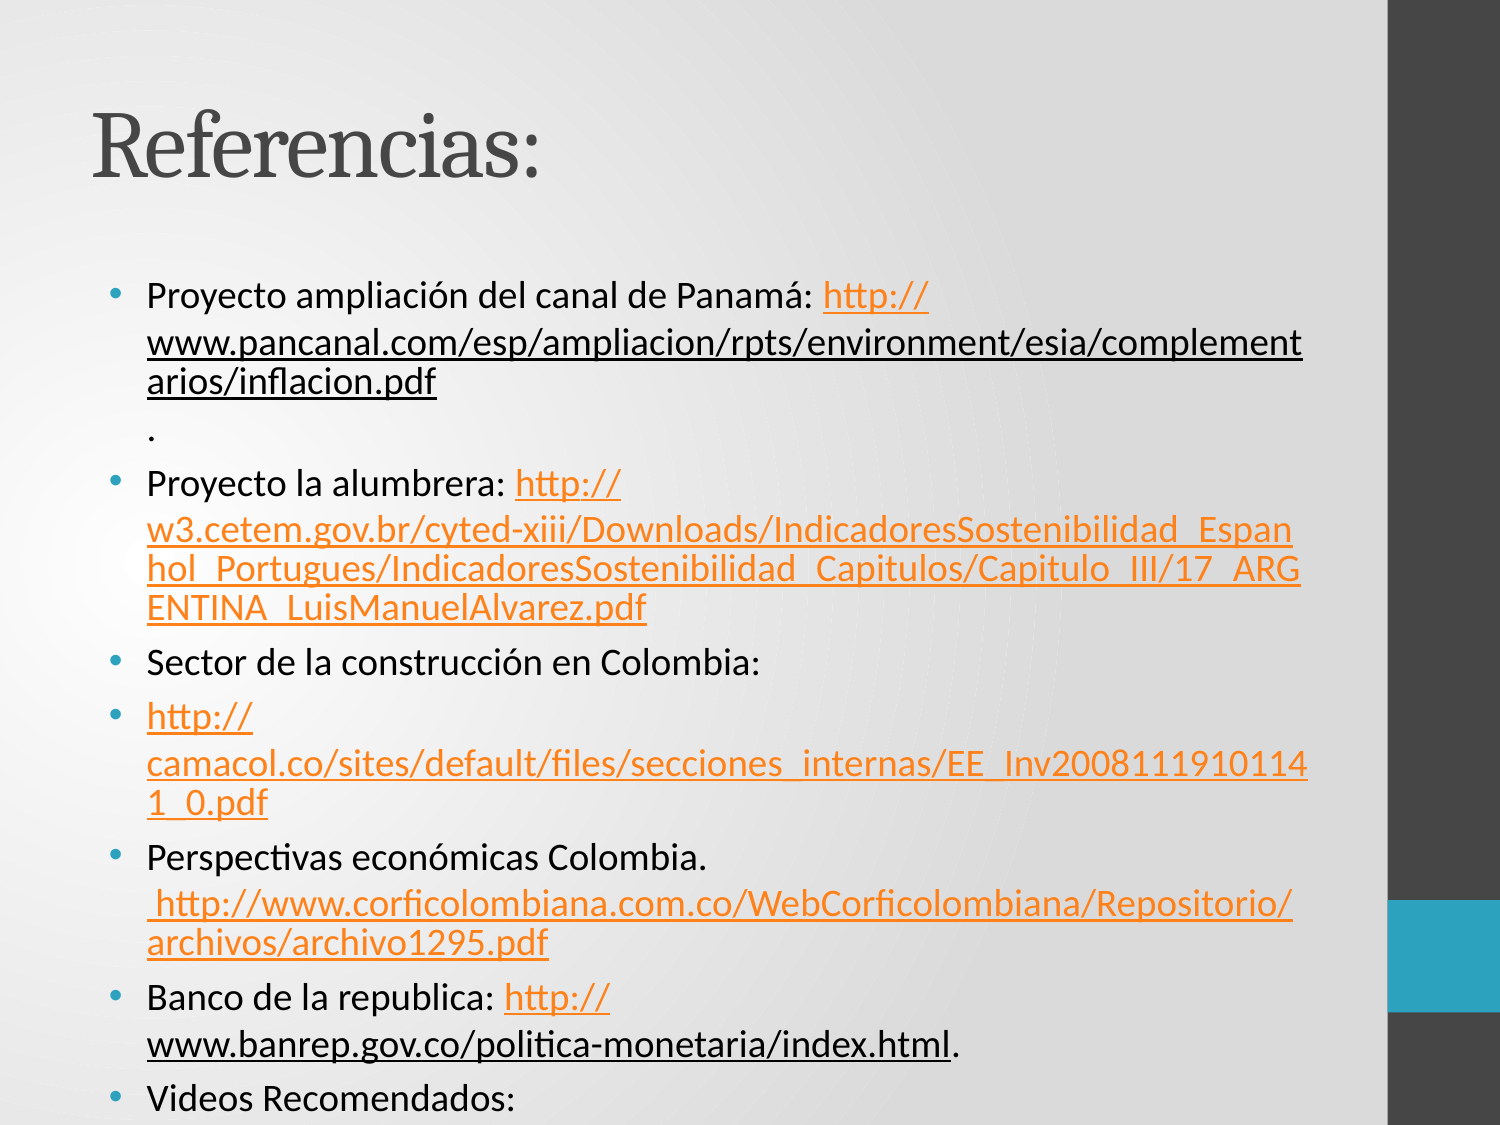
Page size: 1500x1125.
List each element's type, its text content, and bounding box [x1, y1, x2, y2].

title Referencias: [75, 45, 1325, 233]
list Proyecto ampliación del canal de Panamá: http://www.pancanal.com/esp/ampliacion/rpts/environment/esia/complementarios/inflacion.pdf. Proyecto la alumbrera: http://w3.cetem.gov.br/cyted-xiii/Downloads/IndicadoresSostenibilidad_Espanhol_Portugues/IndicadoresSostenibilidad_Capitulos/Capitulo_III/17_ARGENTINA_LuisManuelAlvarez.pdf Sector de la construcción en Colombia: http://camacol.co/sites/default/files/secciones_internas/EE_Inv20081119101141_0.pdf Perspectivas económicas Colombia. http://www.corficolombiana.com.co/WebCorficolombiana/Repositorio/archivos/archivo1295.pdf Banco de la republica: http://www.banrep.gov.co/politica-monetaria/index.html. Videos Recomendados: http://www.banrep.org/publicaciones/me_videos.html# | [75, 262, 1325, 1050]
